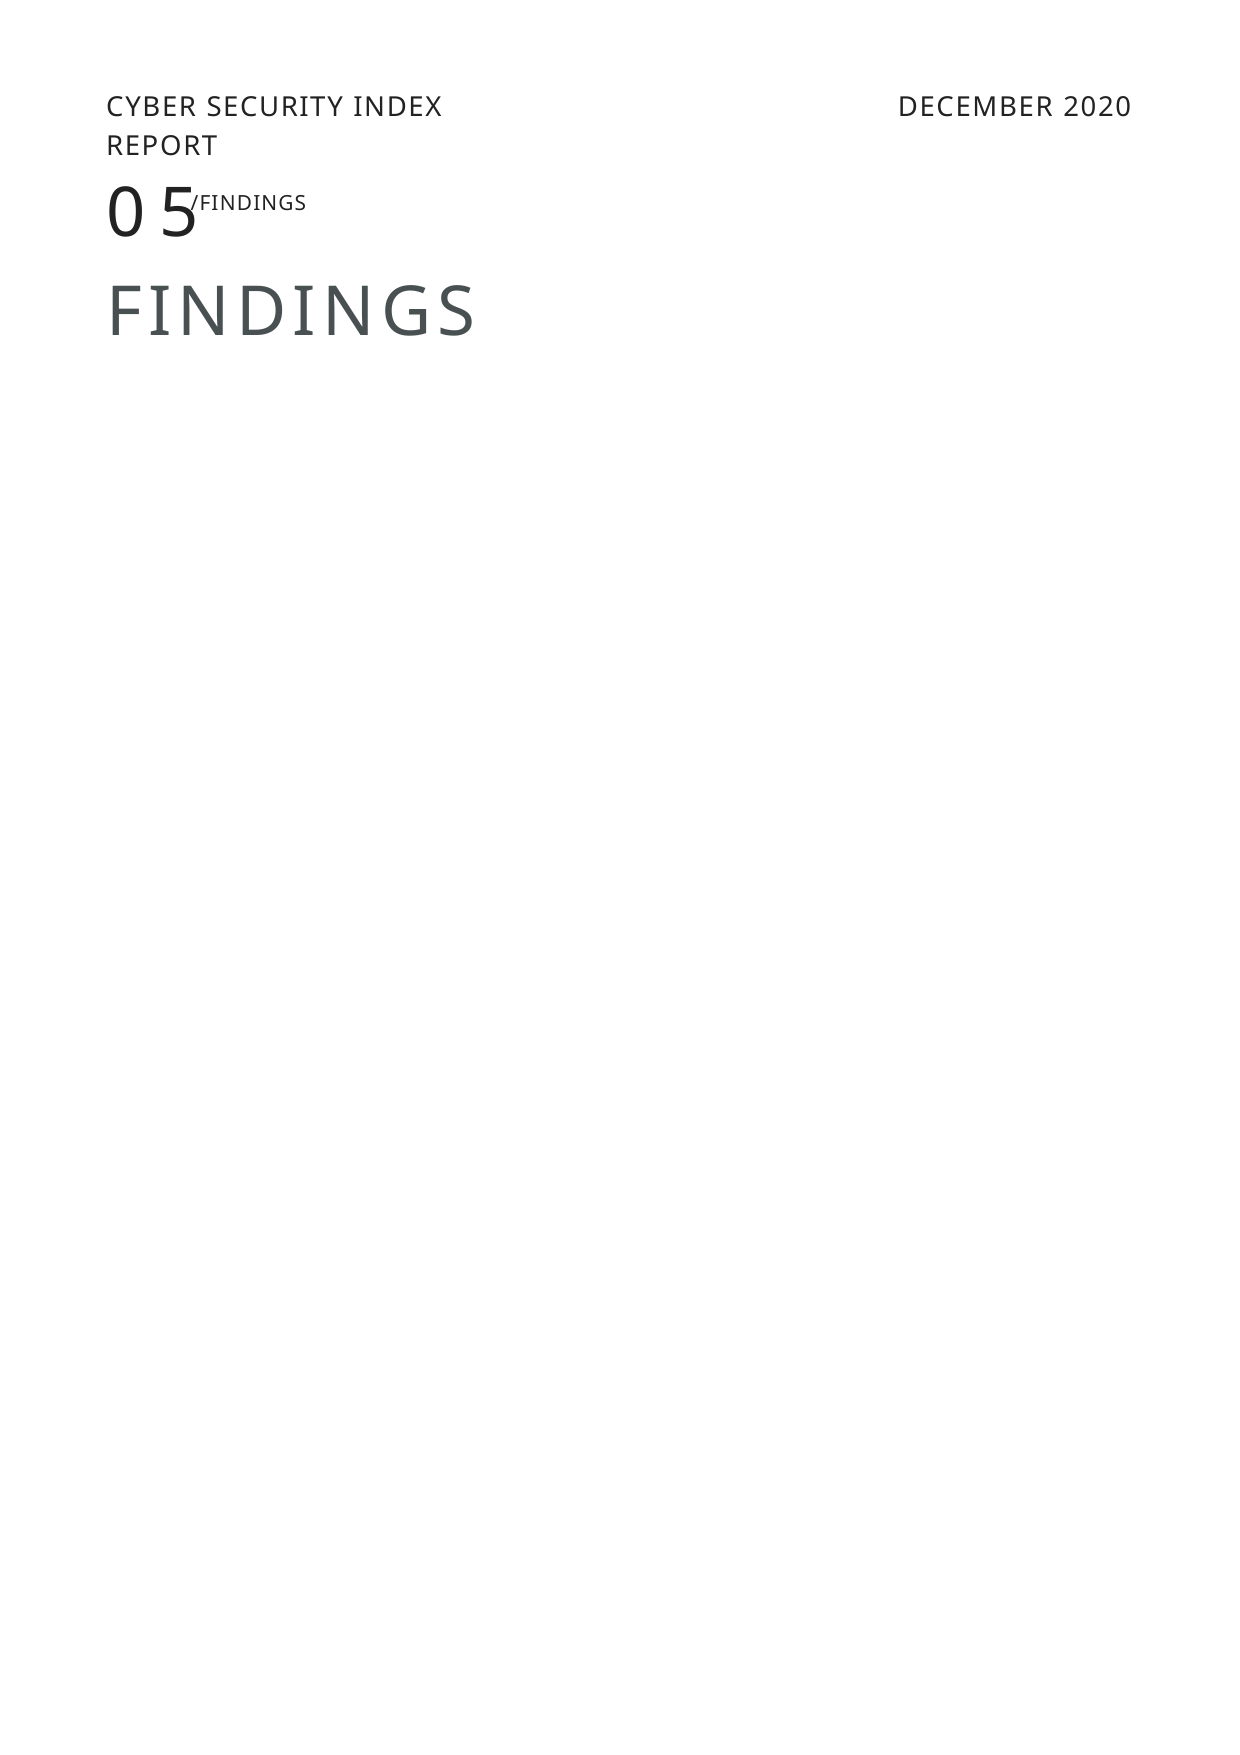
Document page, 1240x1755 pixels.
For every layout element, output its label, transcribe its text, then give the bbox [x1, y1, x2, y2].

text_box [105, 86, 1132, 121]
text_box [105, 153, 463, 239]
text_box FINDINGS [106, 270, 775, 350]
